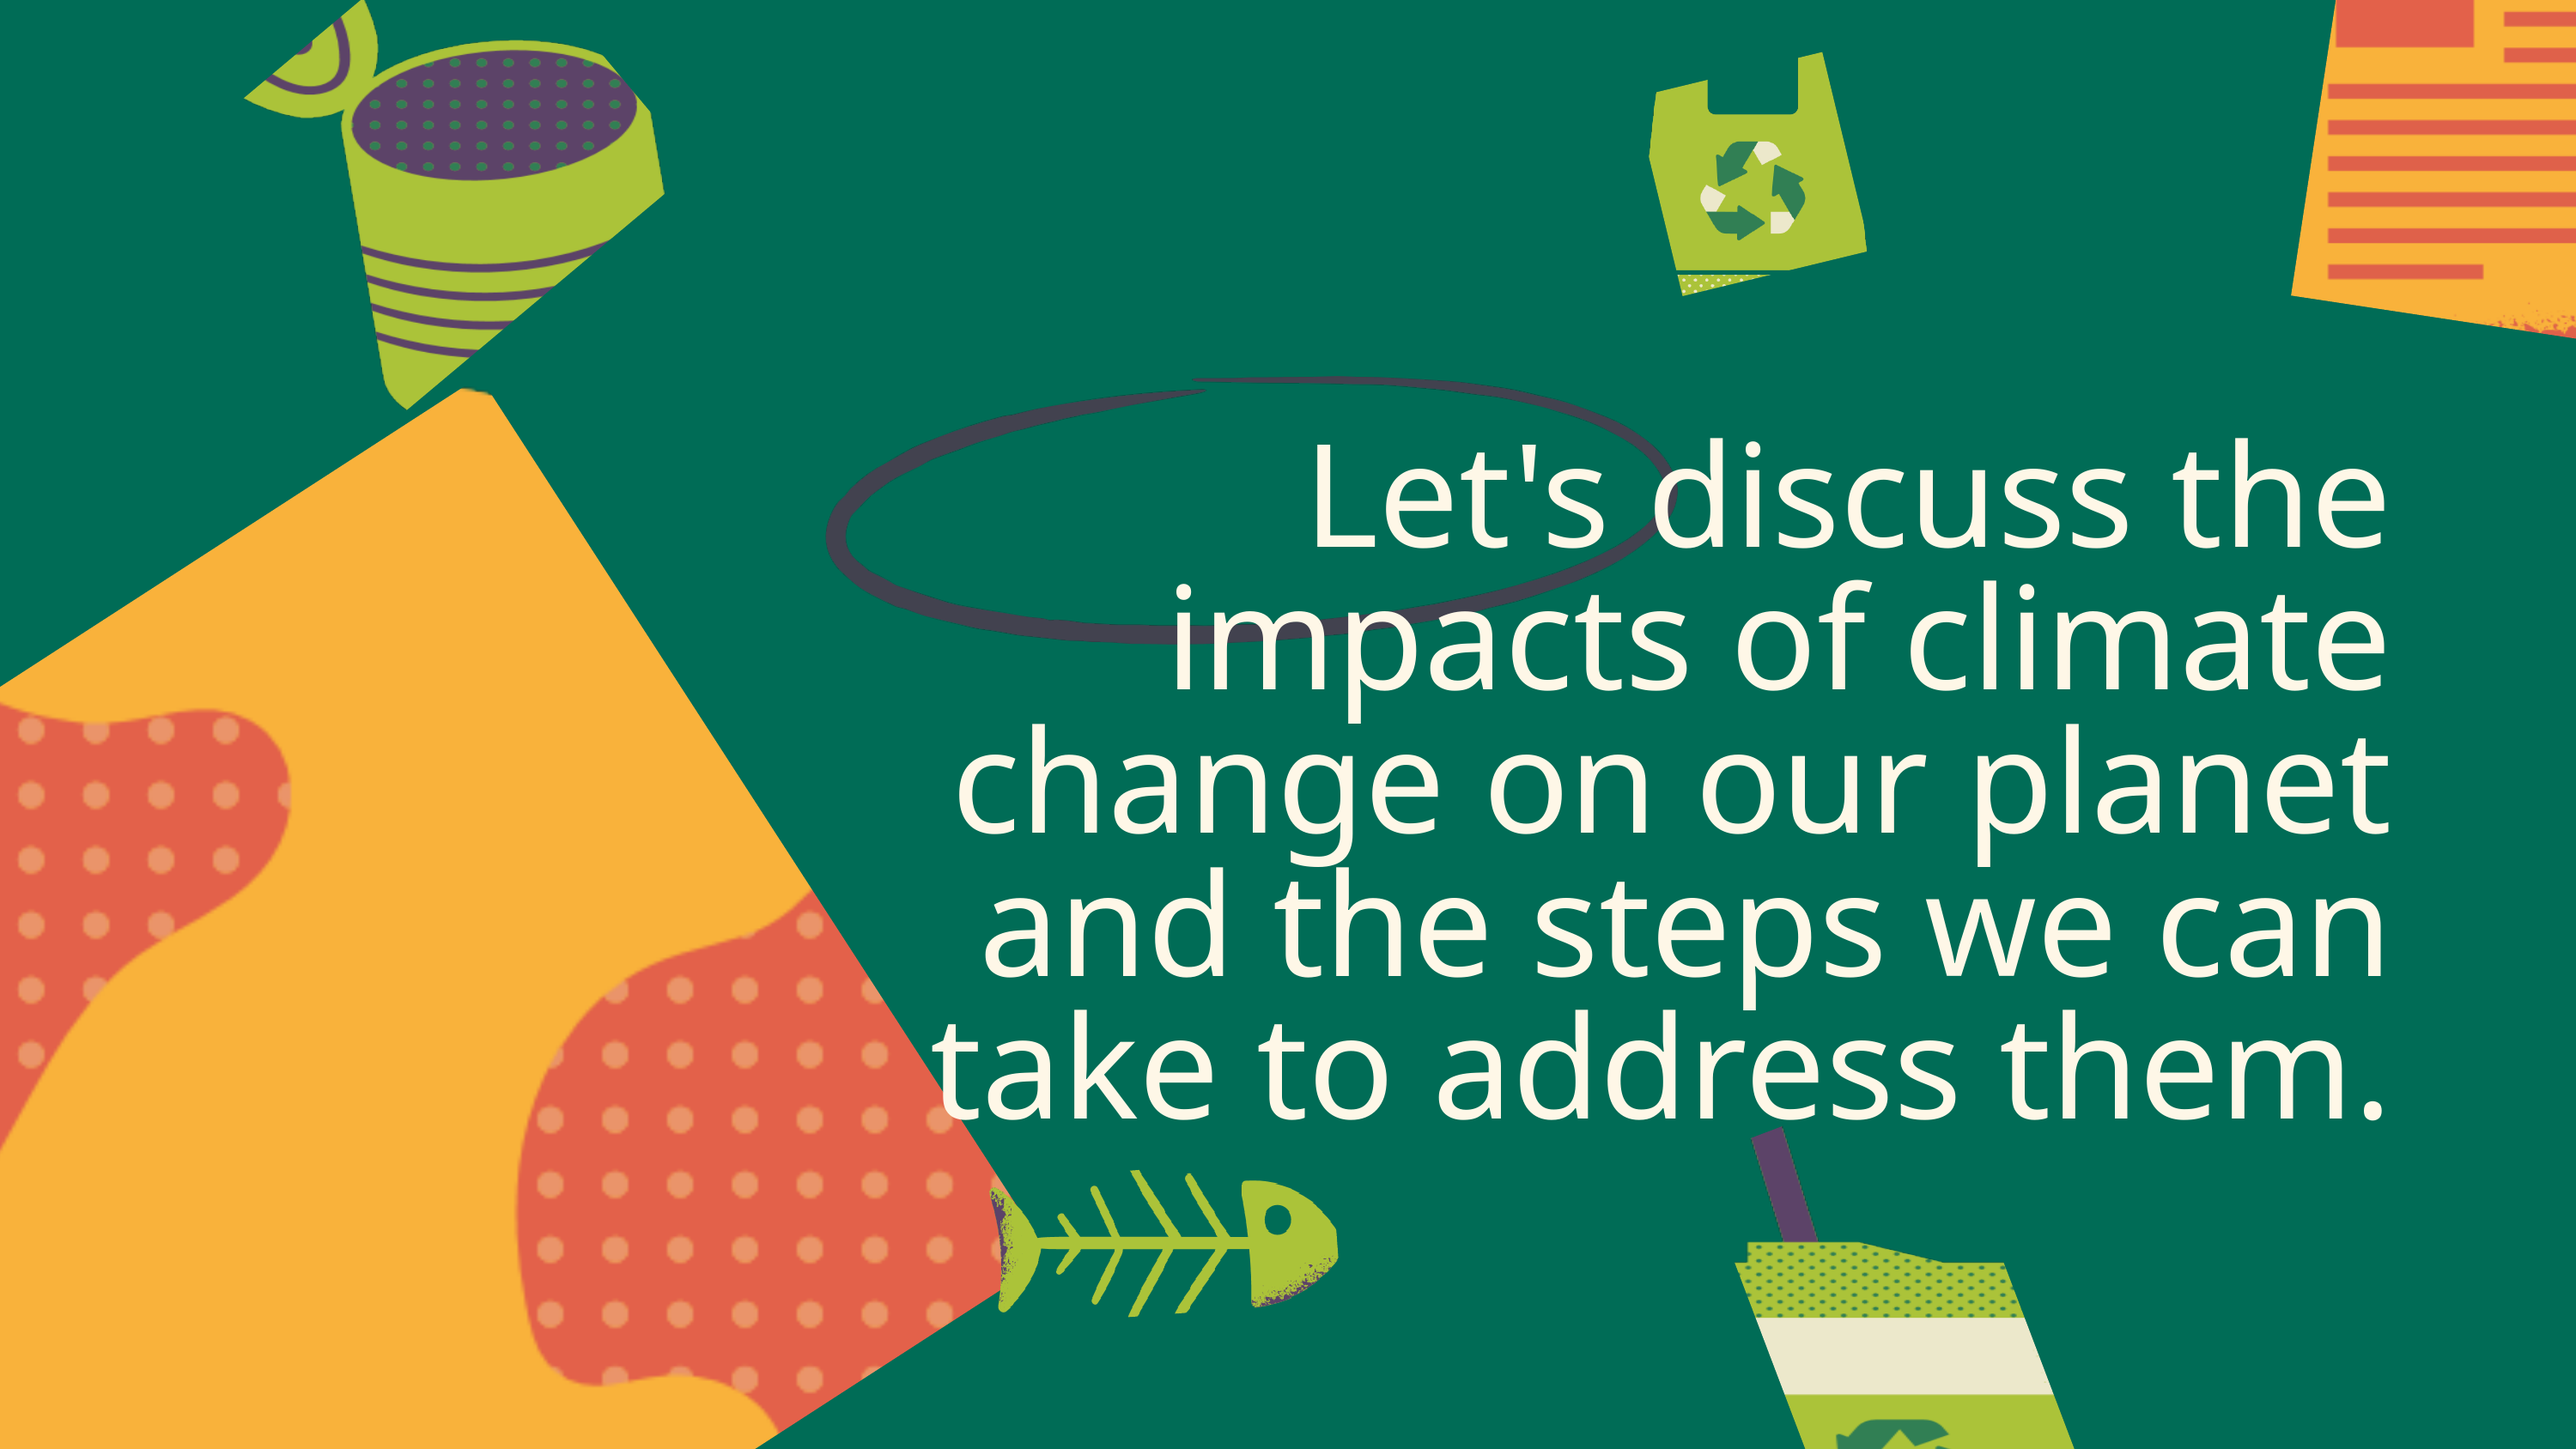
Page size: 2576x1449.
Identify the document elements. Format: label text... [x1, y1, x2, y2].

text_box [144, 0, 697, 445]
text_box [1695, 1149, 2075, 1449]
text_box Let's discuss the impacts of climate change on our planet and the steps we can take to address them. [762, 432, 2393, 1149]
text_box [1634, 52, 1871, 296]
text_box [2291, 0, 2576, 339]
text_box [0, 376, 1000, 1449]
text_box [988, 1155, 1342, 1327]
text_box [822, 376, 1680, 432]
